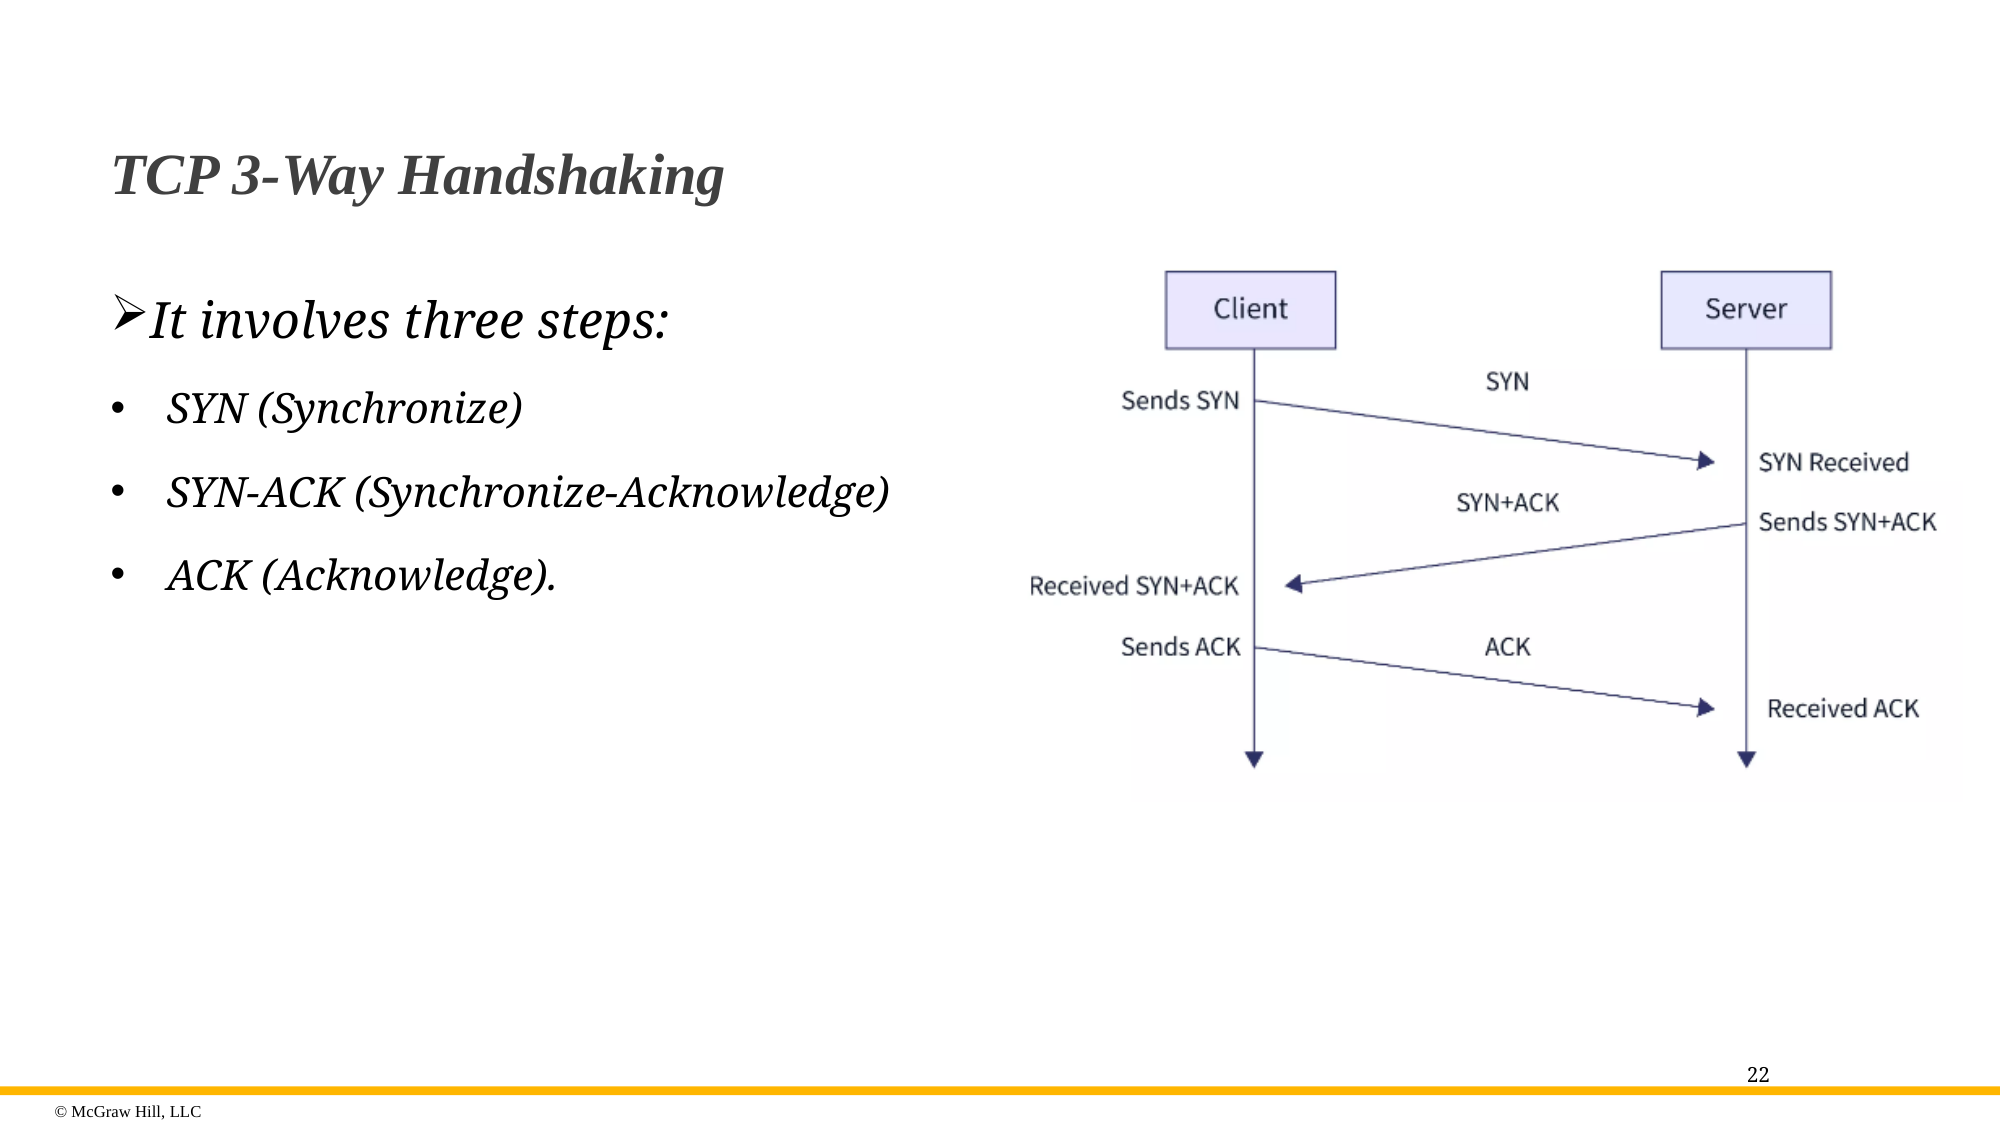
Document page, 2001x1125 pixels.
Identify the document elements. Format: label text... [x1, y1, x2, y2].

slide_number 22 [1732, 1053, 1905, 1114]
list It involves three steps: SYN (Synchronize) SYN-ACK (Synchronize-Acknowledge) ACK (Acknowledge). [95, 281, 1114, 878]
title TCP 3-Way Handshaking [95, 115, 1905, 237]
picture [1017, 250, 1963, 802]
